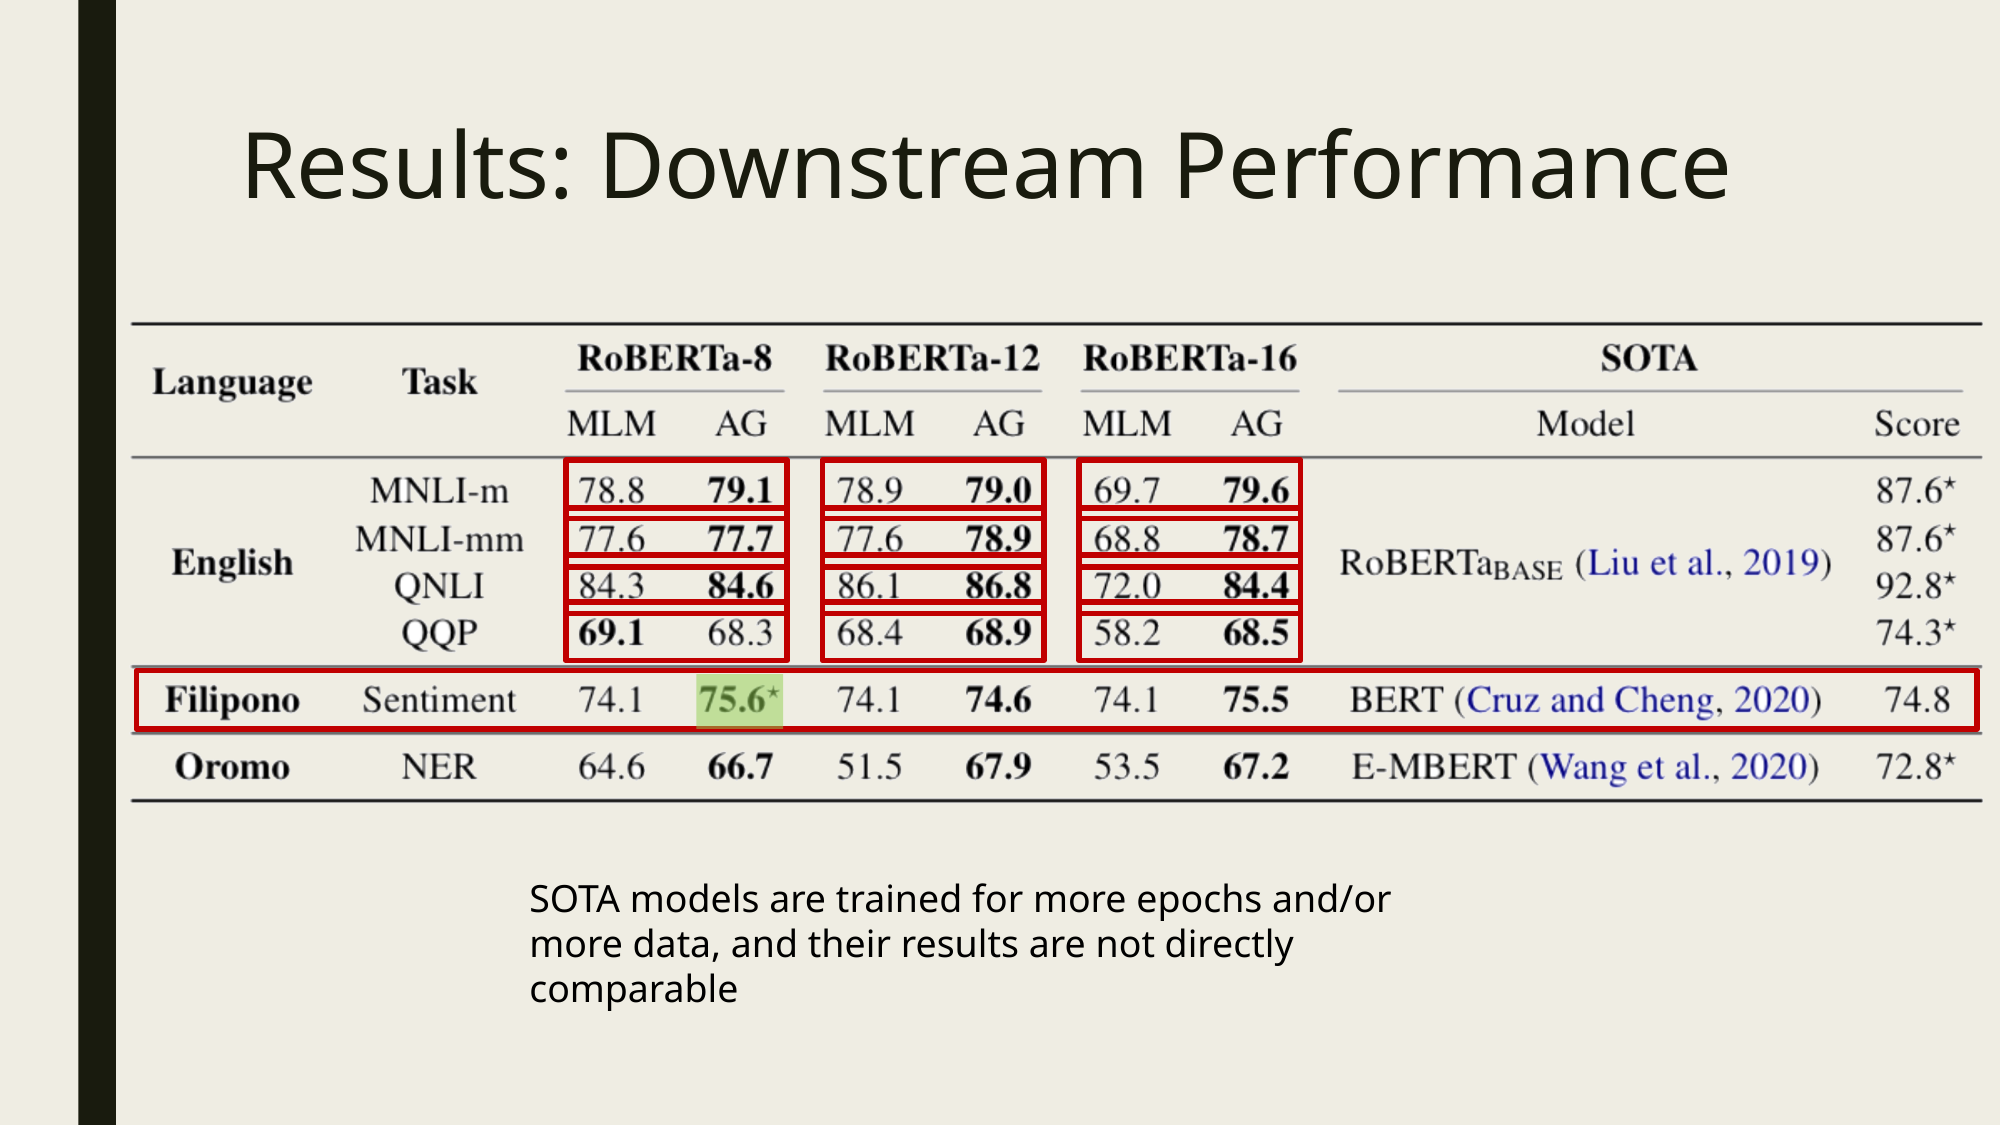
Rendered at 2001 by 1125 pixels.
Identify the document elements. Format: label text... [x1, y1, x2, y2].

picture [124, 316, 1987, 809]
text_box SOTA models are trained for more epochs and/or more data, and their results are not directly comparable [514, 867, 1486, 1017]
title Results: Downstream Performance [225, 112, 1800, 316]
